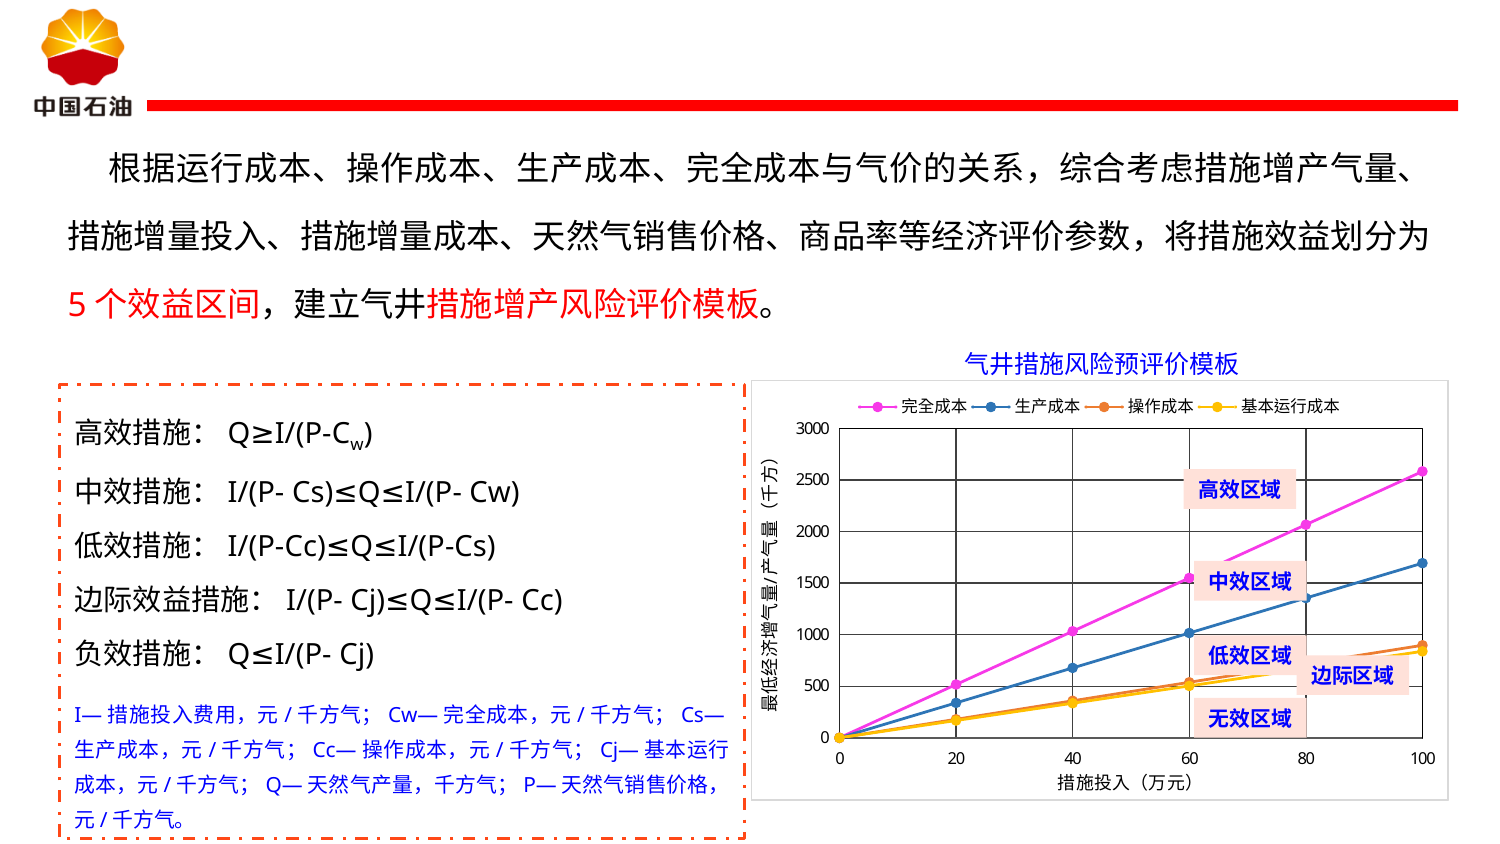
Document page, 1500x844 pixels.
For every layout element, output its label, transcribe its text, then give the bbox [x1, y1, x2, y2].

text_box 高效措施：Q≥I/(P-Cw) 中效措施：I/(P- Cs)≤Q≤I/(P- Cw) 低效措施：I/(P-Cc)≤Q≤I/(P-Cs) 边际效益措施：I/(P- Cj)≤Q≤I/(P- Cc) 负效措施：Q≤I/(P- Cj) I—措施投入费用，元/千方气；Cw—完全成本，元/千方气；Cs—生产成本，元/千方气；Cc—操作成本，元/千方气；Cj—基本运行成本，元/千方气；Q—天然气产量，千方气；P—天然气销售价格，元/千方气。 [59, 384, 745, 839]
picture [750, 379, 1450, 801]
text_box 根据运行成本、操作成本、生产成本、完全成本与气价的关系，综合考虑措施增产气量、措施增量投入、措施增量成本、天然气销售价格、商品率等经济评价参数，将措施效益划分为5个效益区间，建立气井措施增产风险评价模板。 [52, 111, 1447, 331]
text_box 气井措施风险预评价模板 [747, 341, 1444, 382]
picture [32, 8, 133, 118]
